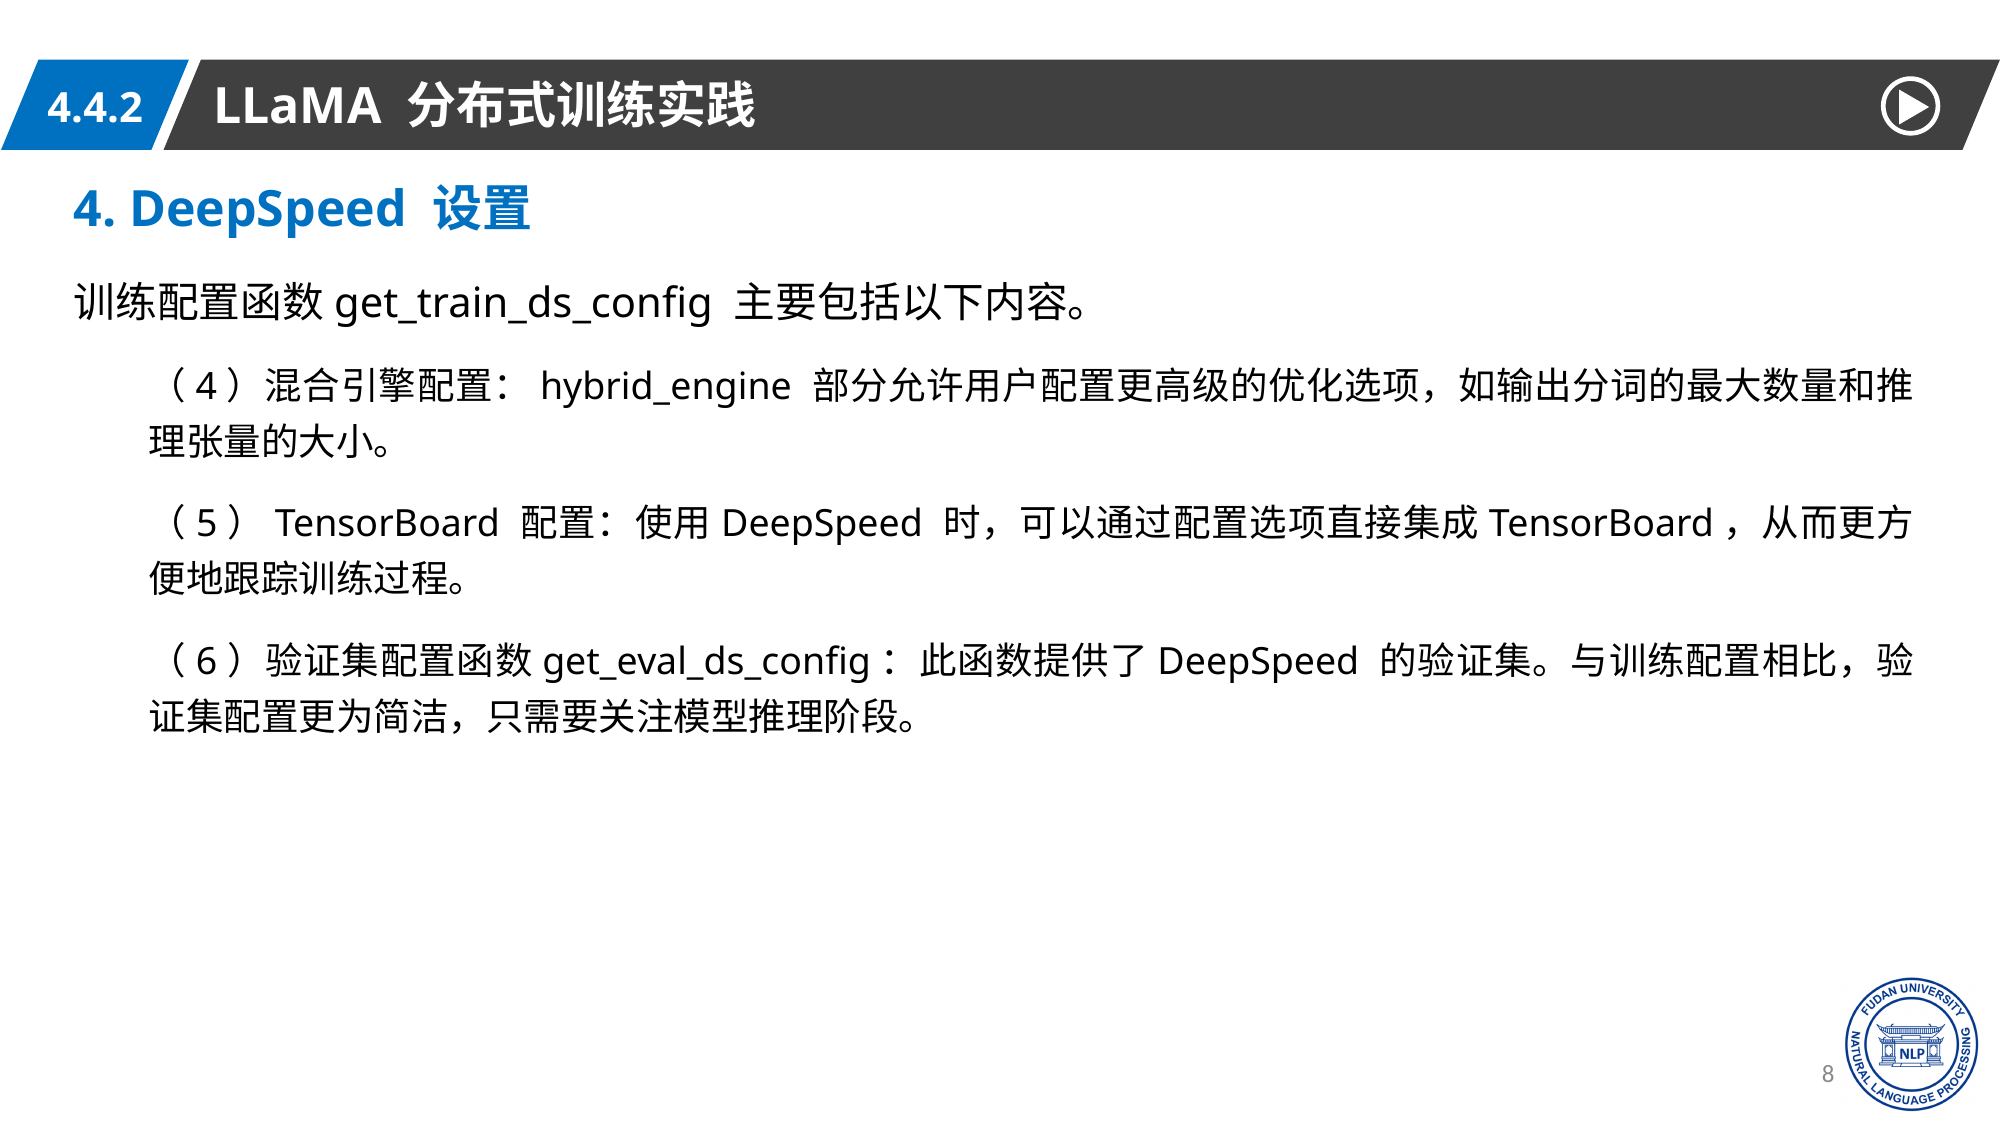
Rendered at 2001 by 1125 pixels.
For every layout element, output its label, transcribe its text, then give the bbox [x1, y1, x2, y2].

text_box [32, 59, 189, 120]
text_box 4.4.2 [26, 73, 164, 138]
text_box [1, 89, 157, 150]
text_box 4. DeepSpeed 设置 [58, 168, 1059, 244]
picture [1834, 972, 1985, 1117]
text_box [163, 59, 2000, 150]
text_box 训练配置函数get_train_ds_config 主要包括以下内容。 （4）混合引擎配置：hybrid_engine 部分允许用户配置更高级的优化选项，如输出分词的最大数量和推理张量的大小。 （5）TensorBoard 配置：使用DeepSpeed 时，可以通过配置选项直接集成TensorBoard，从而更方便地跟踪训练过程。 （6）验证集配置函数get_eval_ds_config：此函数提供了DeepSpeed 的验证集。与训练配置相比，验证集配置更为简洁，只需要关注模型推理阶段。 [58, 255, 1930, 746]
text_box LLaMA 分布式训练实践 [198, 66, 772, 142]
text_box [1883, 78, 1939, 134]
slide_number 87 [1412, 1042, 1863, 1103]
